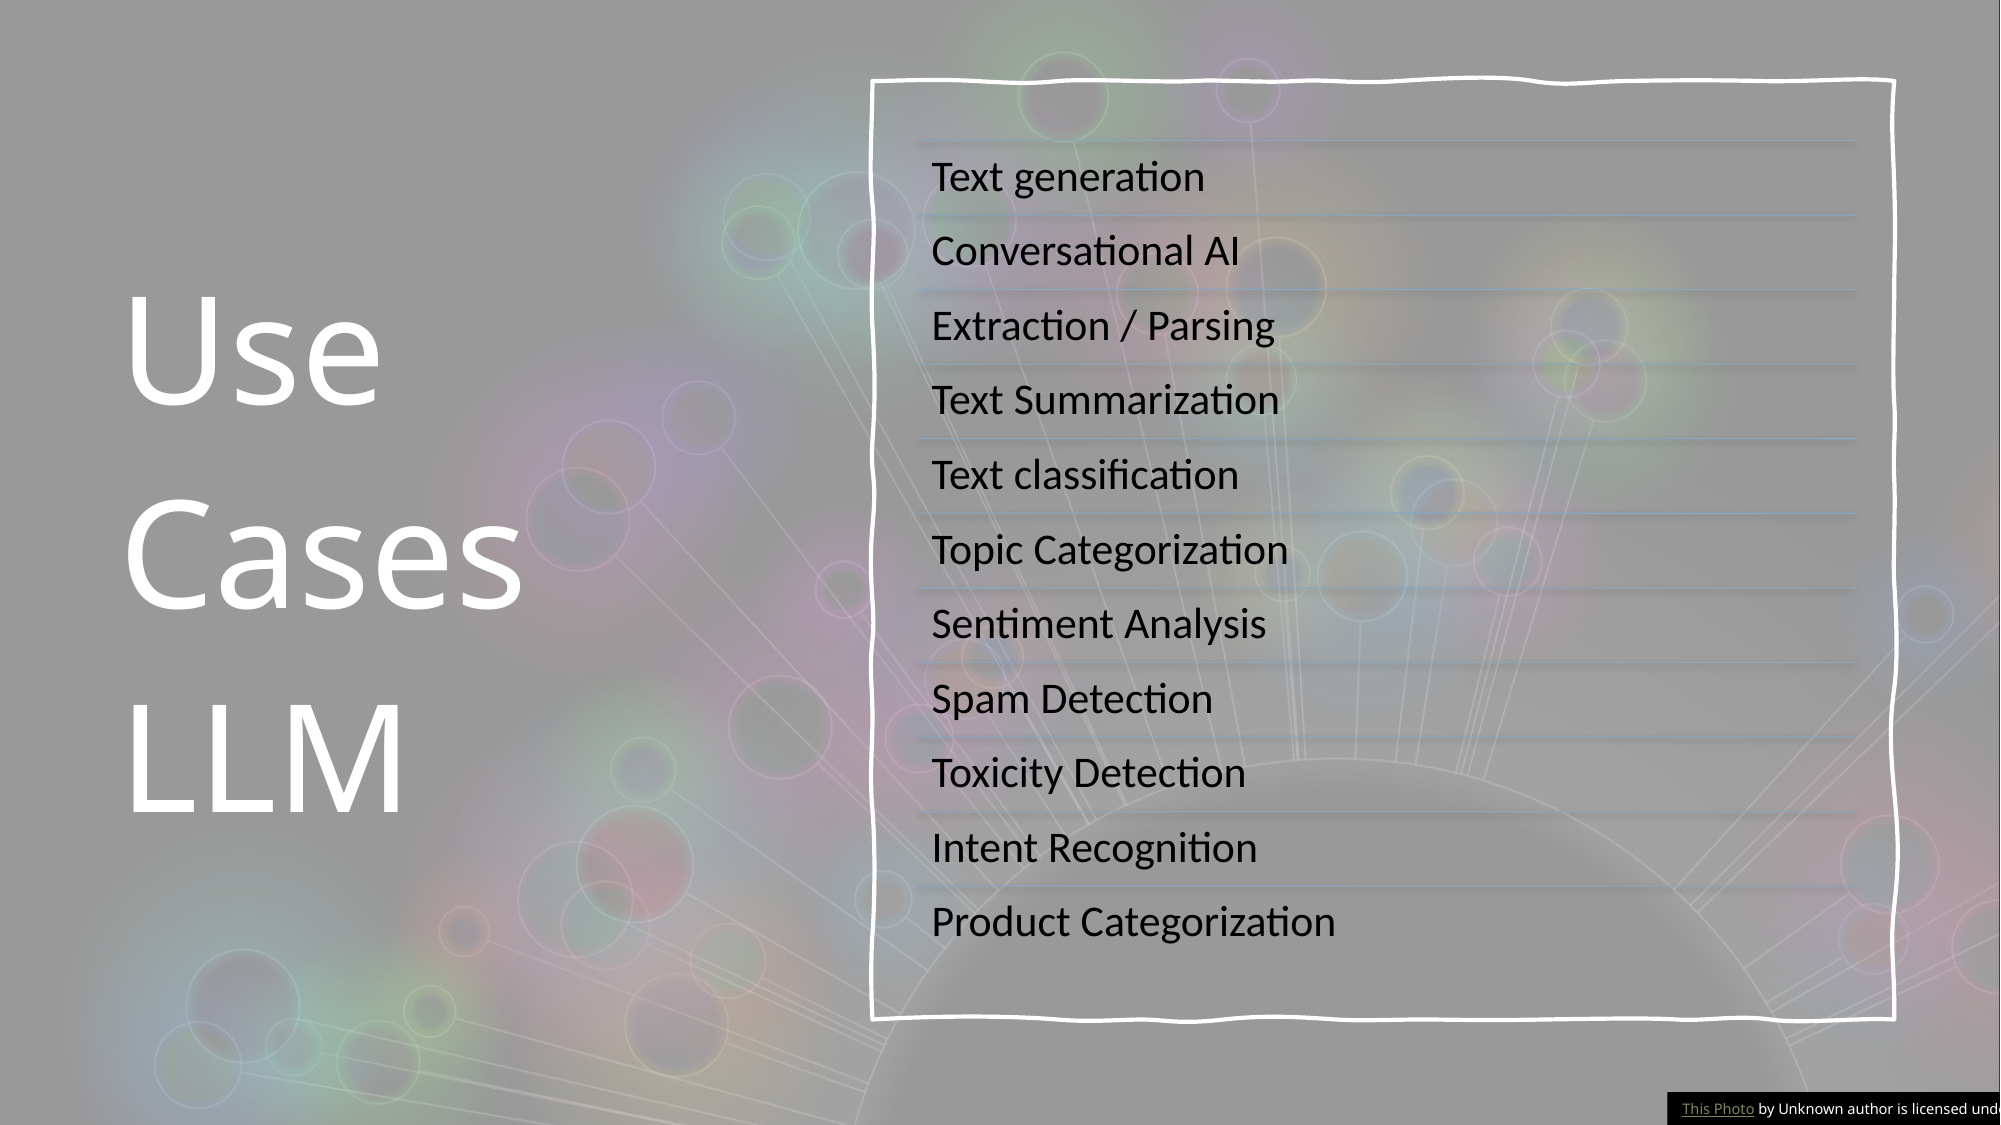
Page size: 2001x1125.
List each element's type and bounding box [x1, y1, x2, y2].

picture [0, 0, 2000, 1125]
text_box [918, 139, 1857, 962]
